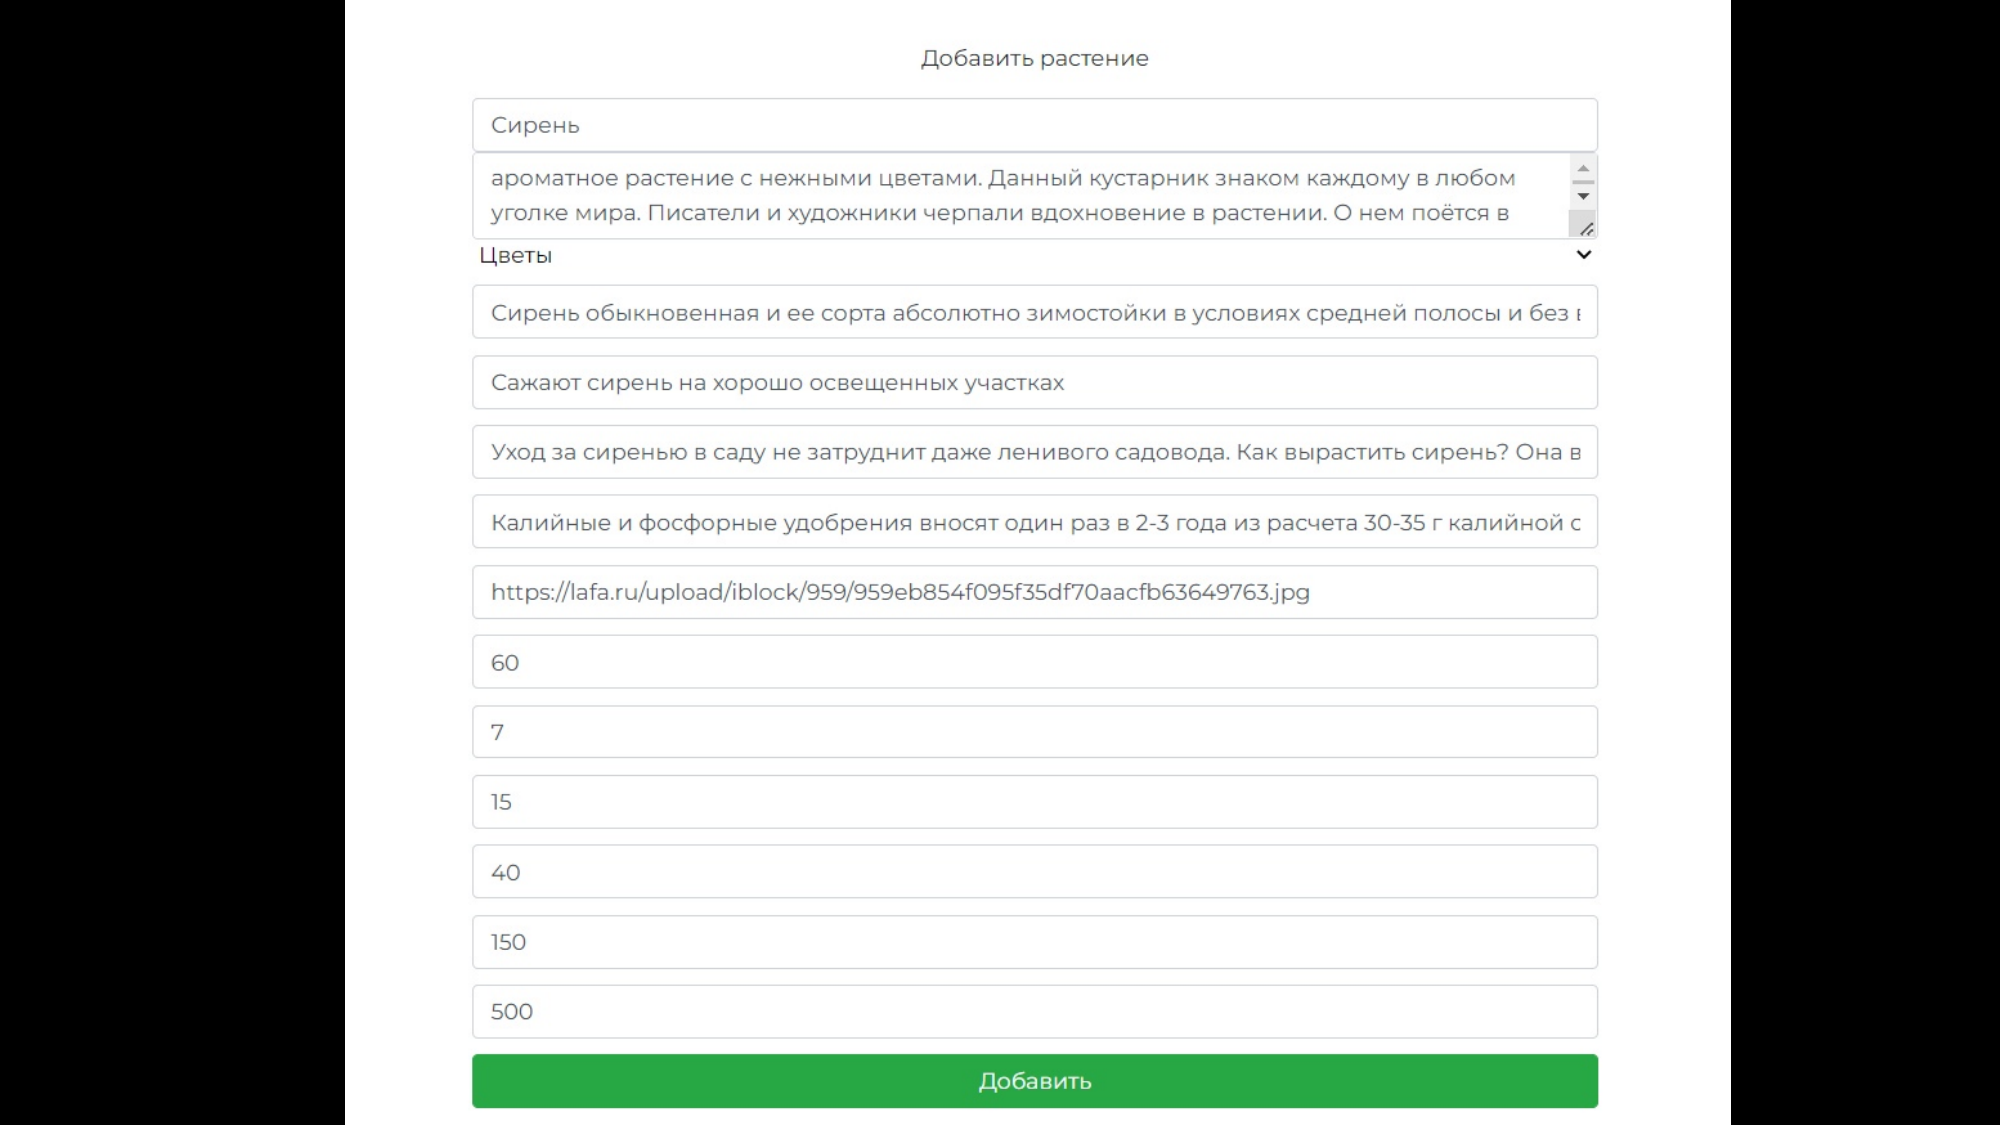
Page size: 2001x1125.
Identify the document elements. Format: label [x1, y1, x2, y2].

picture [345, 0, 1731, 1125]
